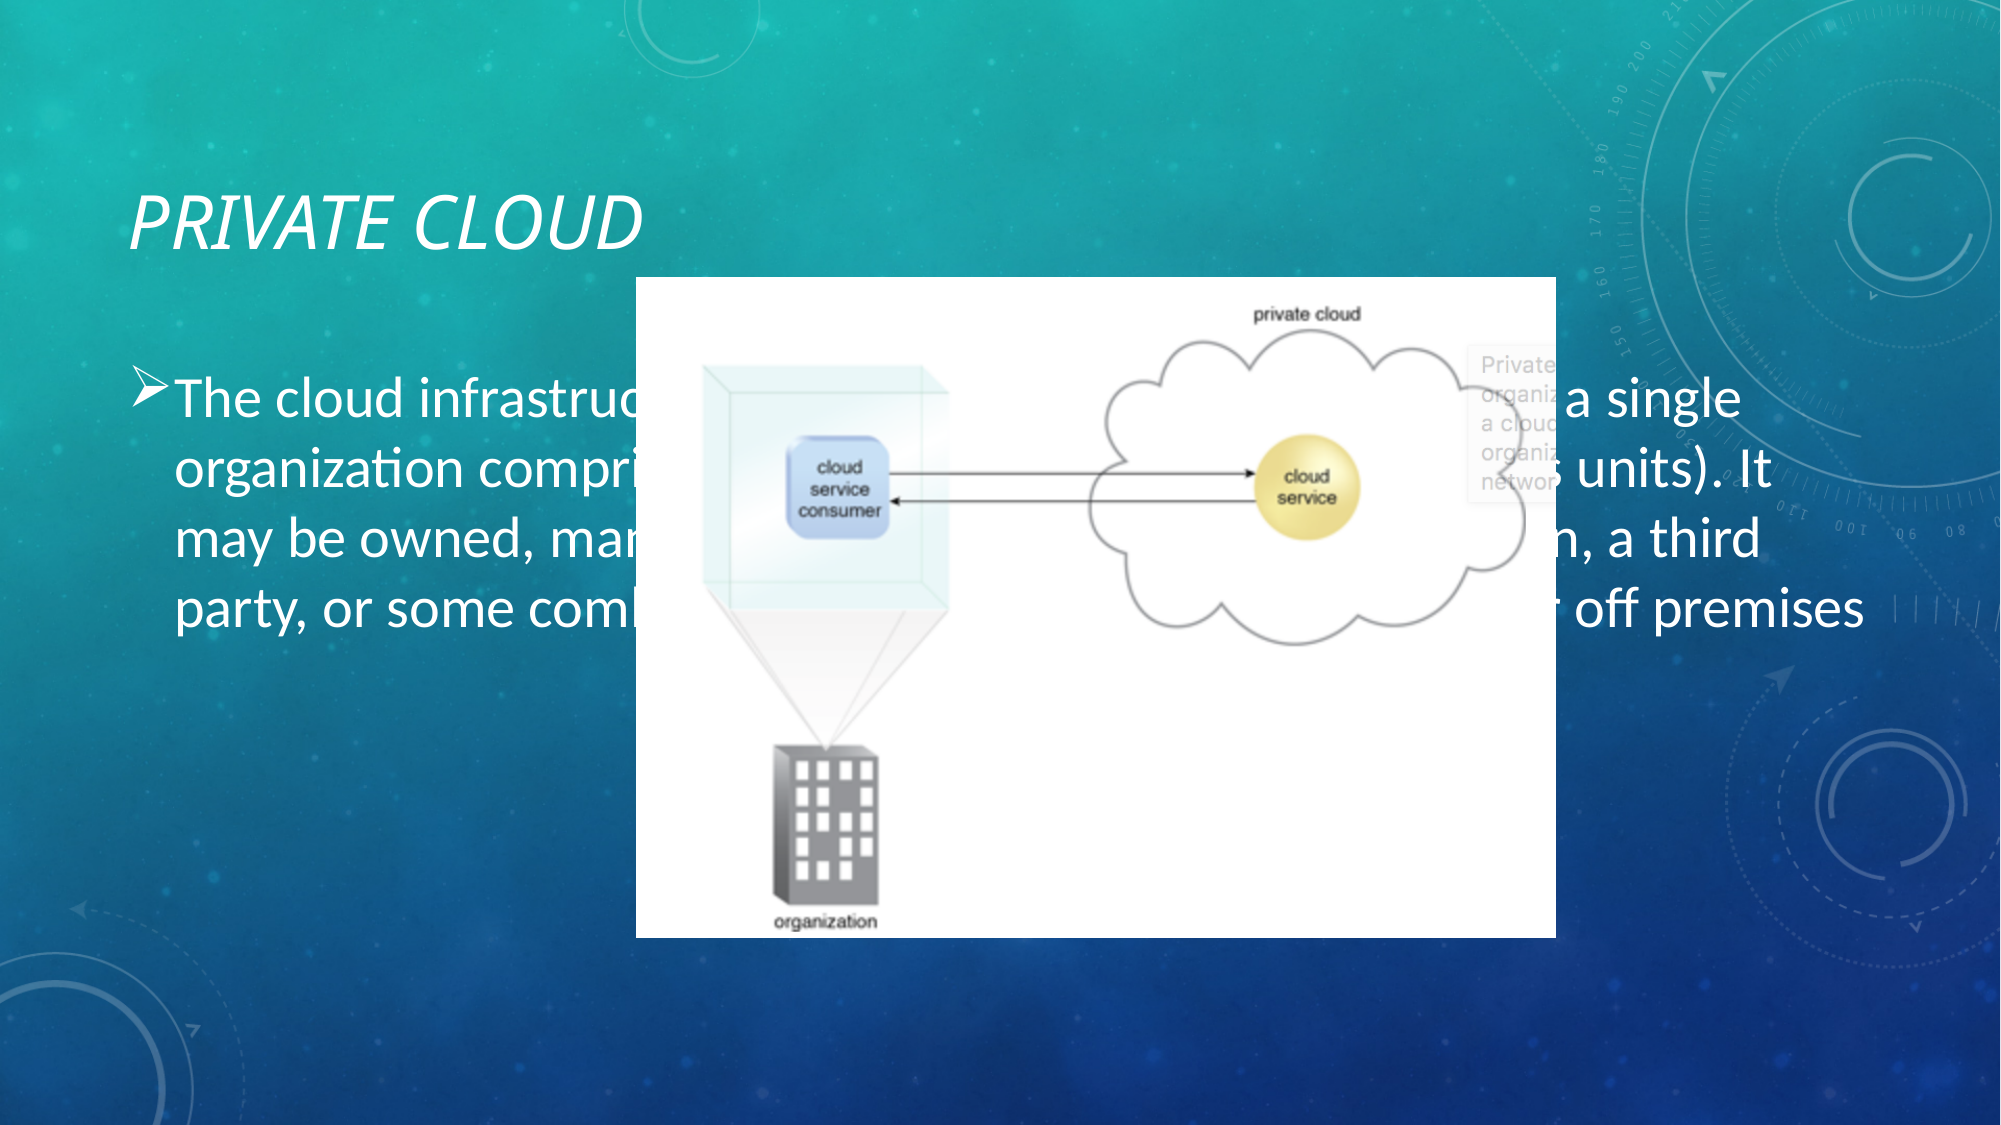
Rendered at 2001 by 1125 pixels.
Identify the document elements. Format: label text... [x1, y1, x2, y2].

picture [0, 0, 2001, 1125]
list The cloud infrastructure is provisioned for exclusive use by a single organization comprising multiple consumers (e.g., business units). It may be owned, managed, and operated by the organization, a third party, or some combination of them, and it may exist on or off premises [112, 351, 1888, 1030]
title Private cloud [112, 99, 1888, 339]
